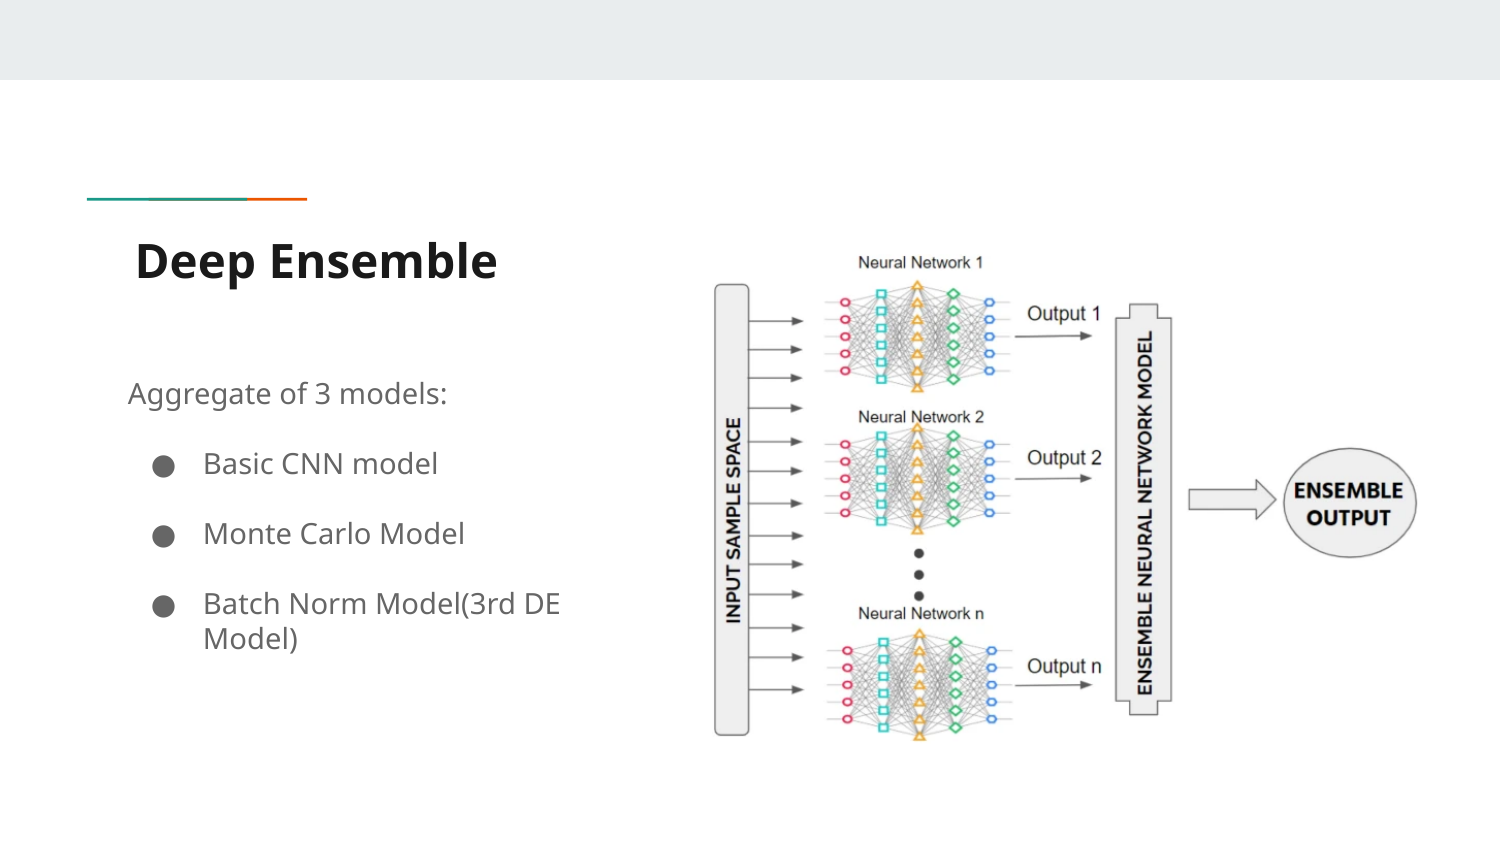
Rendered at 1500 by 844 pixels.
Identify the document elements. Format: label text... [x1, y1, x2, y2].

title Deep Ensemble [119, 216, 1381, 305]
picture [712, 253, 1419, 744]
text_box Aggregate of 3 models: Basic CNN model Monte Carlo Model Batch Norm Model(3rd DE Model) [112, 360, 636, 775]
